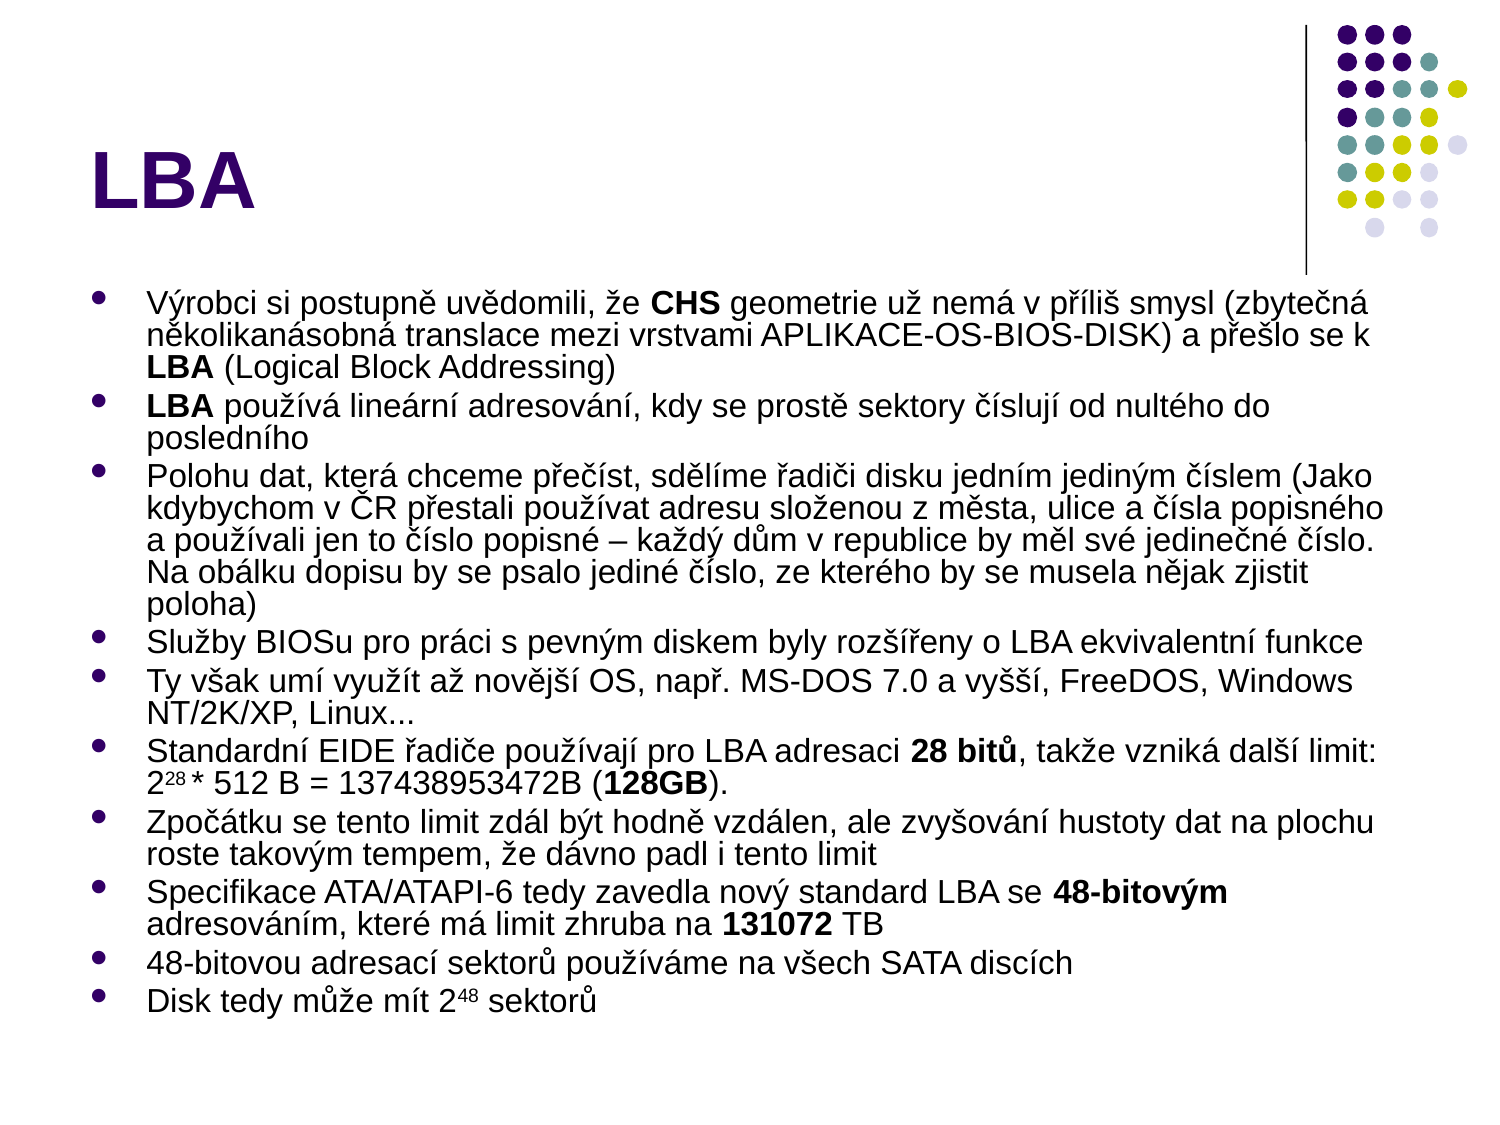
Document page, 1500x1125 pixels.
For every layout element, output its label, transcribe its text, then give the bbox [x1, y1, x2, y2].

list Výrobci si postupně uvědomili, že CHS geometrie už nemá v příliš smysl (zbytečná několikanásobná translace mezi vrstvami APLIKACE-OS-BIOS-DISK) a přešlo se k LBA (Logical Block Addressing) LBA používá lineární adresování, kdy se prostě sektory číslují od nultého do posledního Polohu dat, která chceme přečíst, sdělíme řadiči disku jedním jediným číslem (Jako kdybychom v ČR přestali používat adresu složenou z města, ulice a čísla popisného a používali jen to číslo popisné – každý dům v republice by měl své jedinečné číslo. Na obálku dopisu by se psalo jediné číslo, ze kterého by se musela nějak zjistit poloha) Služby BIOSu pro práci s pevným diskem byly rozšířeny o LBA ekvivalentní funkce Ty však umí využít až novější OS, např. MS-DOS 7.0 a vyšší, FreeDOS, Windows NT/2K/XP, Linux... Standardní EIDE řadiče používají pro LBA adresaci 28 bitů, takže vzniká další limit: 228 * 512 B = 137438953472B (128GB). Zpočátku se tento limit zdál být hodně vzdálen, ale zvyšování hustoty dat na plochu roste takovým tempem, že dávno padl i tento limit Specifikace ATA/ATAPI-6 tedy zavedla nový standard LBA se 48-bitovým adresováním, které má limit zhruba na 131072 TB 48-bitovou adresací sektorů používáme na všech SATA discích Disk tedy může mít 248 sektorů [75, 282, 1425, 1006]
title LBA [75, 20, 1313, 233]
